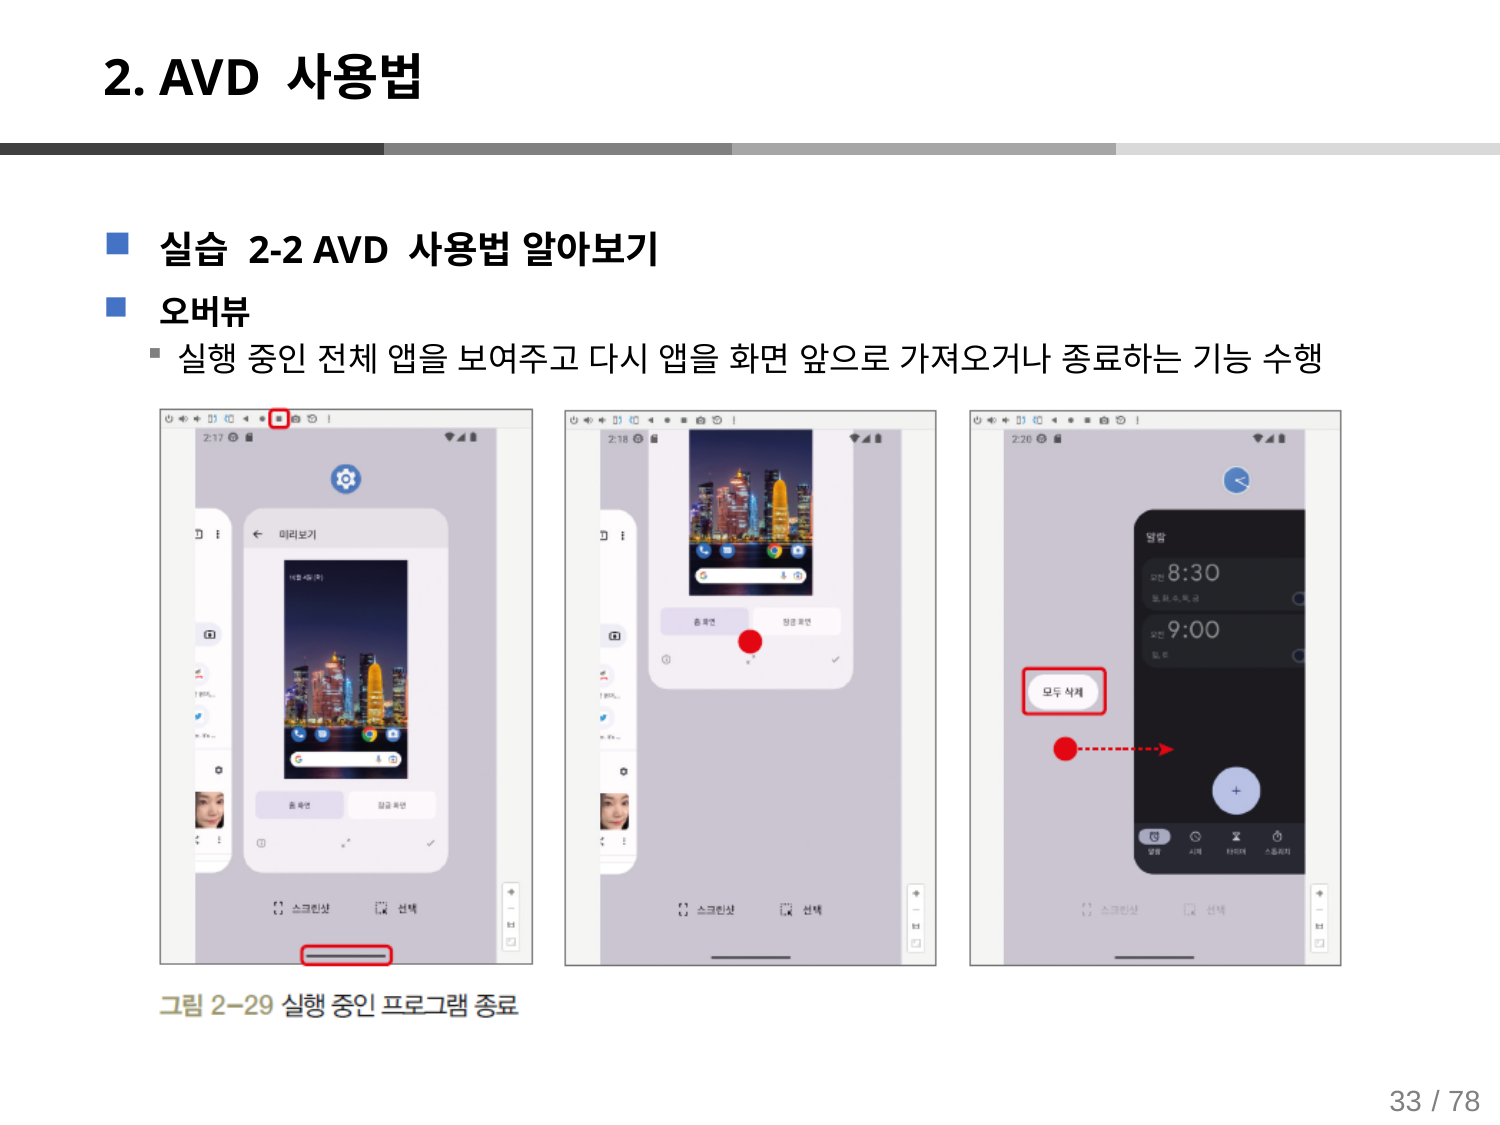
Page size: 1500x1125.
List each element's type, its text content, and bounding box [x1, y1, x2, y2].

list 실습 2-2 AVD 사용법 알아보기 오버뷰 실행 중인 전체 앱을 보여주고 다시 앱을 화면 앞으로 가져오거나 종료하는 기능 수행 [88, 196, 1468, 1083]
title 2. AVD 사용법 [88, 30, 1211, 121]
picture [154, 405, 1346, 1026]
